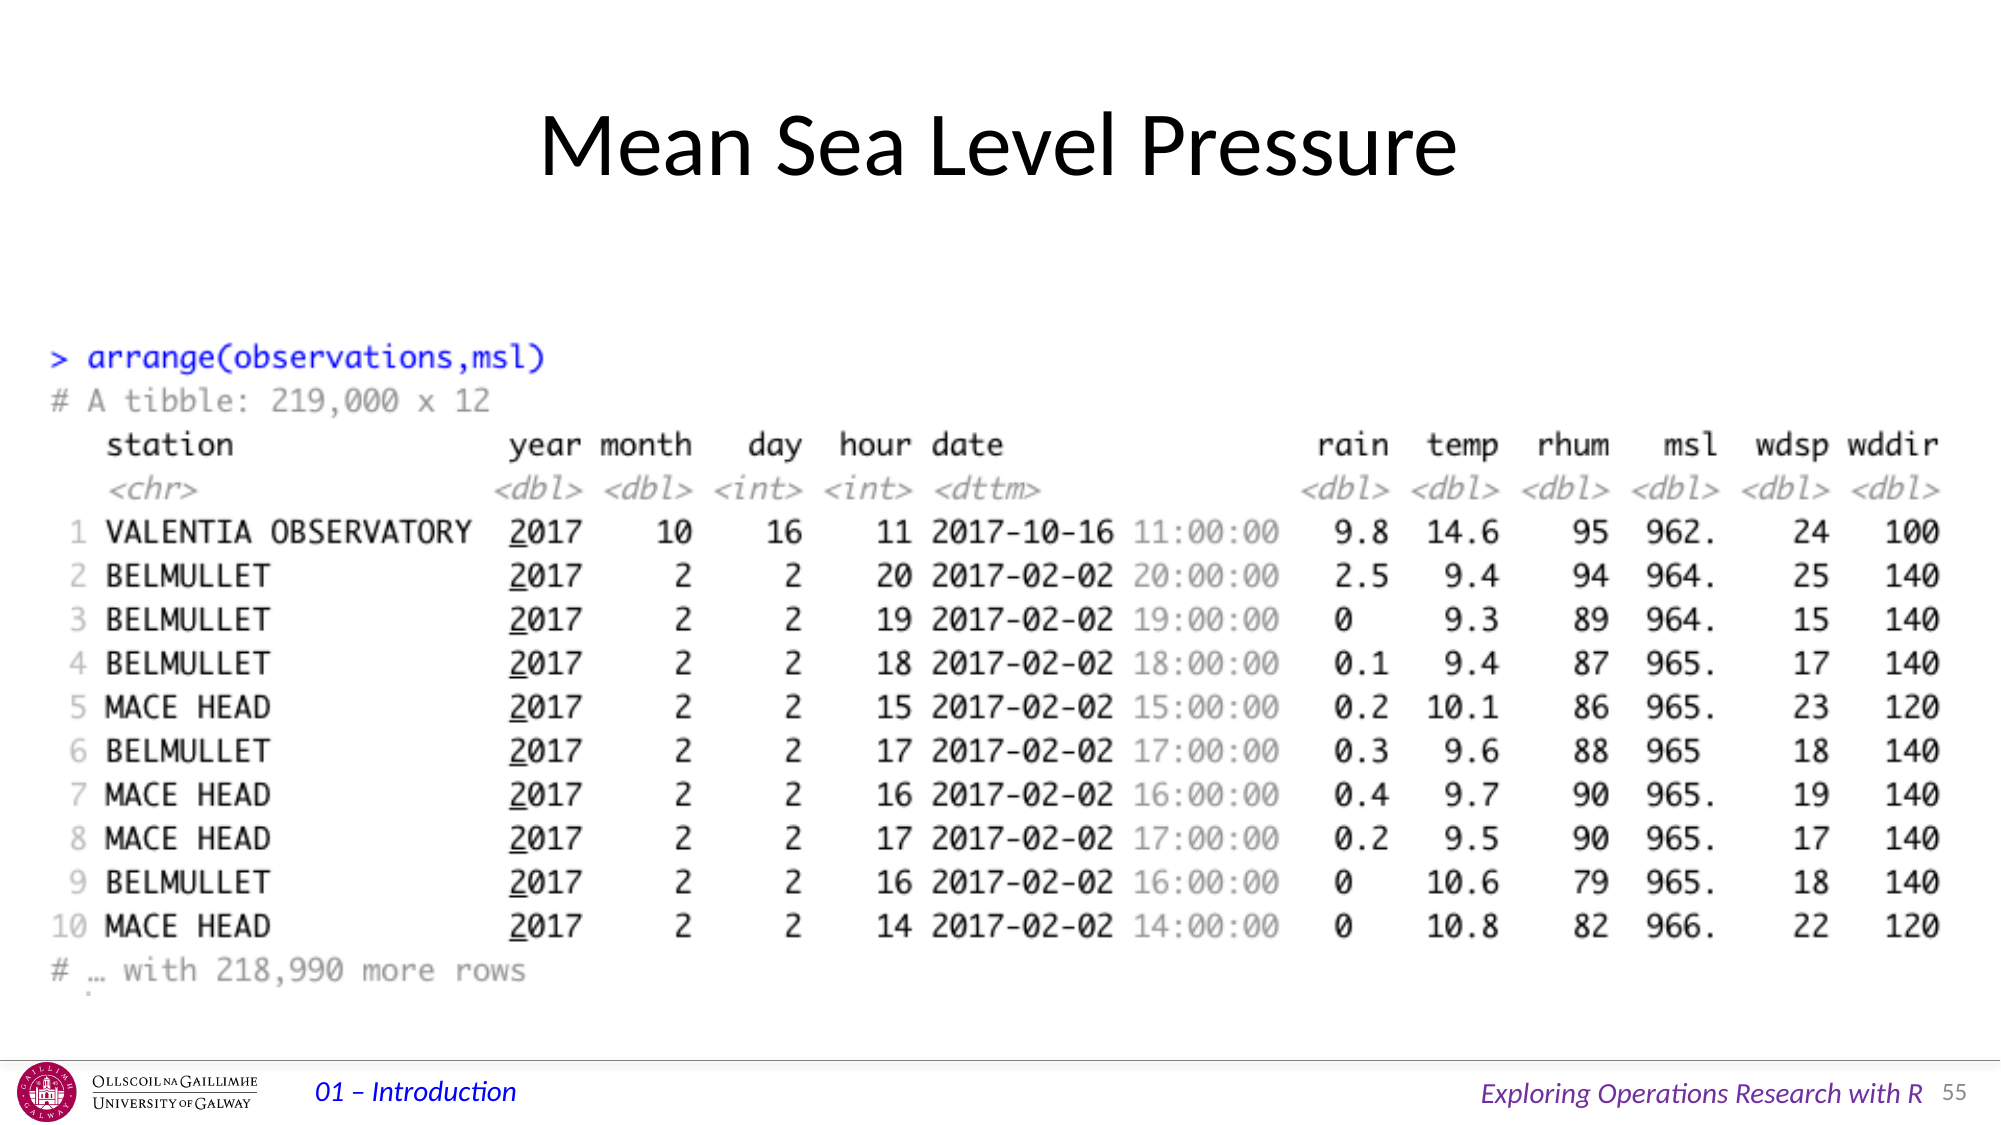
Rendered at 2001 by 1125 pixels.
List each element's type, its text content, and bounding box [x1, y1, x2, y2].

title Mean Sea Level Pressure [99, 45, 1900, 233]
picture [41, 335, 1959, 997]
slide_number 55 [1899, 1060, 1983, 1120]
picture [17, 1062, 257, 1122]
